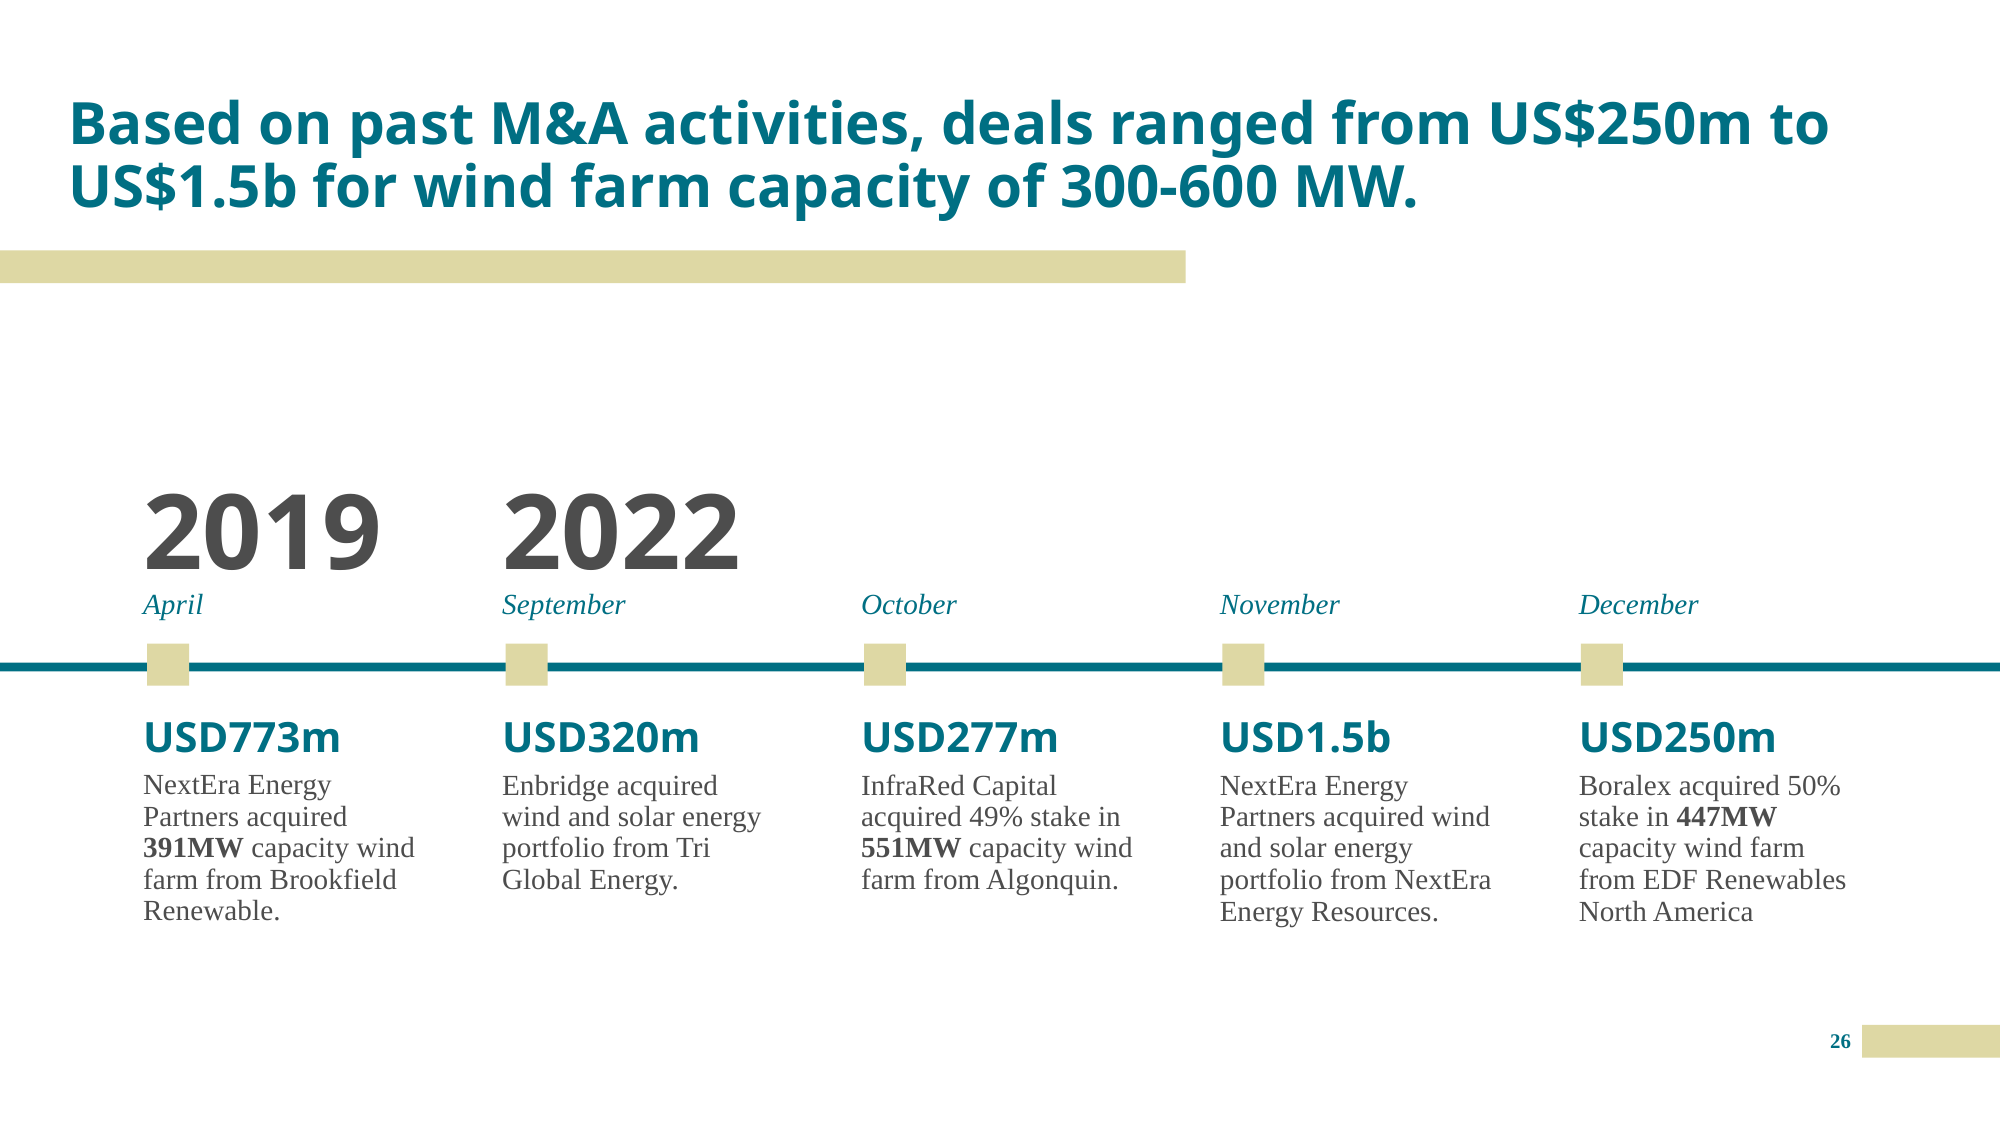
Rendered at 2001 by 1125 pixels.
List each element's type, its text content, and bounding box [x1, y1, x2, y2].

list September [496, 589, 780, 627]
text_box Based on past M&A activities, deals ranged from US$250m to US$1.5b for wind farm capacity of 300-600 MW. [68, 59, 1932, 255]
list InfraRed Capital acquired 49% stake in 551MW capacity wind farm from Algonquin. [855, 769, 1151, 957]
list USD277m [855, 706, 1151, 762]
list NextEra Energy Partners acquired wind and solar energy portfolio from NextEra Energy Resources. [1213, 769, 1498, 957]
list April [137, 589, 421, 627]
list USD1.5b [1213, 706, 1498, 762]
list 2019 [137, 479, 421, 579]
list November [1213, 589, 1498, 627]
list December [1572, 589, 1857, 627]
list Enbridge acquired wind and solar energy portfolio from Tri Global Energy. [496, 769, 780, 957]
list USD250m [1572, 706, 1857, 762]
list Boralex acquired 50% stake in 447MW capacity wind farm from EDF Renewables North America [1572, 769, 1857, 957]
list October [855, 589, 1139, 627]
list USD320m [496, 706, 780, 762]
slide_number 26 [1818, 1027, 1863, 1065]
list NextEra Energy Partners acquired 391MW capacity wind farm from Brookfield Renewable. [137, 769, 421, 957]
list USD773m [137, 706, 421, 762]
list 2022 [496, 479, 780, 579]
